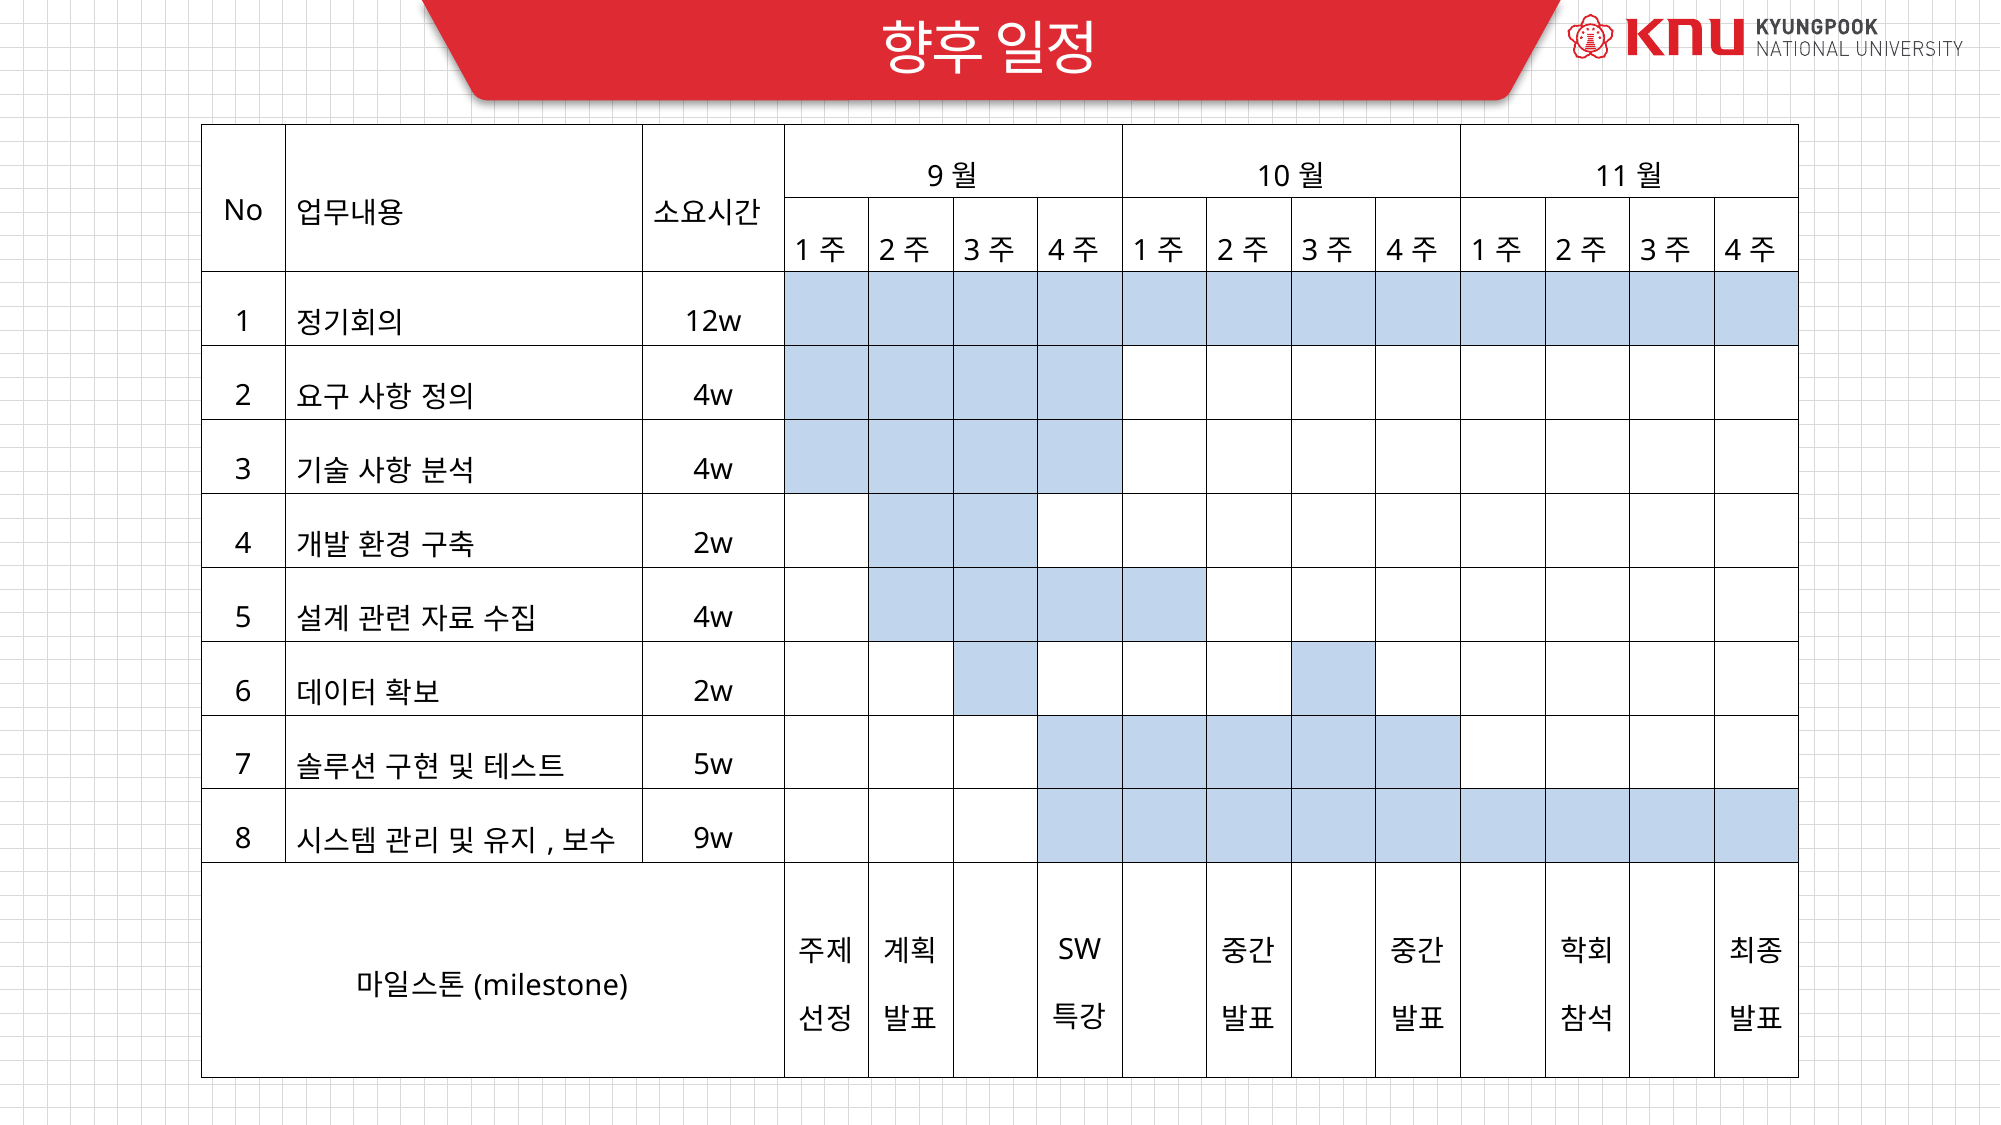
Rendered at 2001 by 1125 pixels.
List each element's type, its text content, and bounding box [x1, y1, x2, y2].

table_cell [1461, 420, 1545, 493]
table_cell 중간발표 [1207, 863, 1291, 1077]
table_cell 2주 [1207, 198, 1291, 271]
table_cell [1038, 272, 1122, 345]
table_cell [1207, 642, 1291, 715]
table_header 11월 [1461, 125, 1798, 197]
table_cell SW 특강 [1038, 863, 1122, 1077]
table_cell [869, 789, 953, 862]
table_cell 4w [643, 346, 784, 419]
table_cell [1376, 642, 1460, 715]
table_cell [1546, 346, 1629, 419]
table_cell 1주 [785, 198, 868, 271]
table_cell 학회참석 [1546, 863, 1629, 1077]
table_cell [1292, 716, 1375, 788]
table_cell [1038, 716, 1122, 788]
table_cell [1461, 642, 1545, 715]
table_cell [1630, 494, 1714, 567]
table_cell [869, 420, 953, 493]
table_cell 12w [643, 272, 784, 345]
table_cell [1207, 420, 1291, 493]
table_cell [1376, 716, 1460, 788]
table_header No [202, 125, 285, 271]
table_cell 2 [202, 346, 285, 419]
table_cell [954, 568, 1037, 641]
table_cell 기술 사항 분석 [286, 420, 642, 493]
table_cell [1546, 494, 1629, 567]
picture [1567, 13, 1964, 60]
table_cell [1715, 716, 1798, 788]
table_cell [1376, 789, 1460, 862]
table_cell [1292, 863, 1375, 1077]
table_cell [954, 420, 1037, 493]
table_cell 2주 [869, 198, 953, 271]
table_cell 시스템 관리 및 유지,보수 [286, 789, 642, 862]
table_cell 중간발표 [1376, 863, 1460, 1077]
table_cell [1630, 789, 1714, 862]
table_header 9월 [785, 125, 1122, 197]
table_cell 정기회의 [286, 272, 642, 345]
table_cell 4주 [1038, 198, 1122, 271]
table_cell 4주 [1715, 198, 1798, 271]
table_cell 5 [202, 568, 285, 641]
table_cell [1038, 494, 1122, 567]
table_cell [1546, 716, 1629, 788]
table_cell 3주 [1630, 198, 1714, 271]
table_cell [1292, 346, 1375, 419]
table_cell 9w [643, 789, 784, 862]
table_cell [1376, 494, 1460, 567]
table_cell 1주 [1461, 198, 1545, 271]
table_cell [869, 568, 953, 641]
table_cell 3 [202, 420, 285, 493]
table_cell 3주 [954, 198, 1037, 271]
table_cell [869, 346, 953, 419]
table_cell [1546, 420, 1629, 493]
table_header 10월 [1123, 125, 1460, 197]
table_cell [1630, 642, 1714, 715]
table_cell [785, 272, 868, 345]
table_cell [1461, 789, 1545, 862]
table_cell 4 [202, 494, 285, 567]
table_cell [1630, 346, 1714, 419]
text_box [421, 0, 1561, 101]
table_cell [1292, 272, 1375, 345]
table_cell [1207, 494, 1291, 567]
table_cell [1630, 716, 1714, 788]
table_cell [1123, 272, 1206, 345]
table_cell [1123, 863, 1206, 1077]
table_cell [1038, 568, 1122, 641]
table_cell [869, 716, 953, 788]
table_cell [1038, 789, 1122, 862]
table_cell 데이터 확보 [286, 642, 642, 715]
table_cell [954, 642, 1037, 715]
table_cell [1292, 420, 1375, 493]
table_cell [1715, 272, 1798, 345]
table_cell [1376, 346, 1460, 419]
table_cell [1123, 346, 1206, 419]
table_cell [1630, 272, 1714, 345]
table_cell [1123, 568, 1206, 641]
table_cell 8 [202, 789, 285, 862]
table_cell [1038, 642, 1122, 715]
table_cell [1546, 789, 1629, 862]
table_cell [1461, 346, 1545, 419]
table_cell [785, 716, 868, 788]
table_cell [869, 494, 953, 567]
table_cell [1715, 642, 1798, 715]
table_cell 설계 관련 자료 수집 [286, 568, 642, 641]
table_header 업무내용 [286, 125, 642, 271]
table_cell [1292, 642, 1375, 715]
table_cell [1292, 568, 1375, 641]
table_cell [1207, 716, 1291, 788]
table_cell 7 [202, 716, 285, 788]
table_cell [954, 863, 1037, 1077]
table_cell [1461, 716, 1545, 788]
title 향후 일정 [865, 8, 1184, 94]
table_cell [1715, 420, 1798, 493]
table_cell [954, 494, 1037, 567]
table_cell 2w [643, 642, 784, 715]
table_cell 1주 [1123, 198, 1206, 271]
table_cell [1207, 568, 1291, 641]
table_cell [1038, 420, 1122, 493]
table_cell [785, 420, 868, 493]
table_cell [869, 272, 953, 345]
table_cell [954, 789, 1037, 862]
table_cell [1207, 346, 1291, 419]
table_cell [1715, 789, 1798, 862]
table_cell [785, 568, 868, 641]
table_cell [1292, 494, 1375, 567]
table_cell [1630, 568, 1714, 641]
table_cell [1461, 568, 1545, 641]
table_cell [1207, 789, 1291, 862]
table_cell [954, 716, 1037, 788]
table_cell [785, 642, 868, 715]
table_cell [1376, 272, 1460, 345]
table_cell 요구 사항 정의 [286, 346, 642, 419]
table_cell [1376, 568, 1460, 641]
table_cell 주제선정 [785, 863, 868, 1077]
table_cell [785, 789, 868, 862]
table_cell [1546, 642, 1629, 715]
table_cell 4w [643, 420, 784, 493]
table_cell 4주 [1376, 198, 1460, 271]
table_cell [954, 346, 1037, 419]
table_cell [1546, 568, 1629, 641]
table_cell [1715, 346, 1798, 419]
table_cell 계획발표 [869, 863, 953, 1077]
table_cell [1630, 420, 1714, 493]
table_cell [1461, 272, 1545, 345]
table_cell 2주 [1546, 198, 1629, 271]
table_cell 2w [643, 494, 784, 567]
table_cell 3주 [1292, 198, 1375, 271]
table_cell [1715, 568, 1798, 641]
table_cell [1123, 716, 1206, 788]
table_cell [1123, 494, 1206, 567]
table_cell [869, 642, 953, 715]
table_cell 개발 환경 구축 [286, 494, 642, 567]
table_cell [1292, 789, 1375, 862]
table_cell [1038, 346, 1122, 419]
table_cell 1 [202, 272, 285, 345]
table_header 소요시간 [643, 125, 784, 271]
table_cell [1376, 420, 1460, 493]
table_cell [1461, 863, 1545, 1077]
table_cell 6 [202, 642, 285, 715]
table_cell [1207, 272, 1291, 345]
table_cell [1546, 272, 1629, 345]
table_cell [1715, 494, 1798, 567]
table_cell 4w [643, 568, 784, 641]
table_cell [1123, 420, 1206, 493]
table_cell [1123, 789, 1206, 862]
table_cell [1630, 863, 1714, 1077]
table_cell 5w [643, 716, 784, 788]
table_cell [954, 272, 1037, 345]
table_cell [785, 494, 868, 567]
table_cell 솔루션 구현 및 테스트 [286, 716, 642, 788]
table_cell 최종발표 [1715, 863, 1798, 1077]
table_cell [785, 346, 868, 419]
table_cell [1123, 642, 1206, 715]
table_cell [1461, 494, 1545, 567]
table_cell 마일스톤(milestone) [202, 863, 784, 1077]
